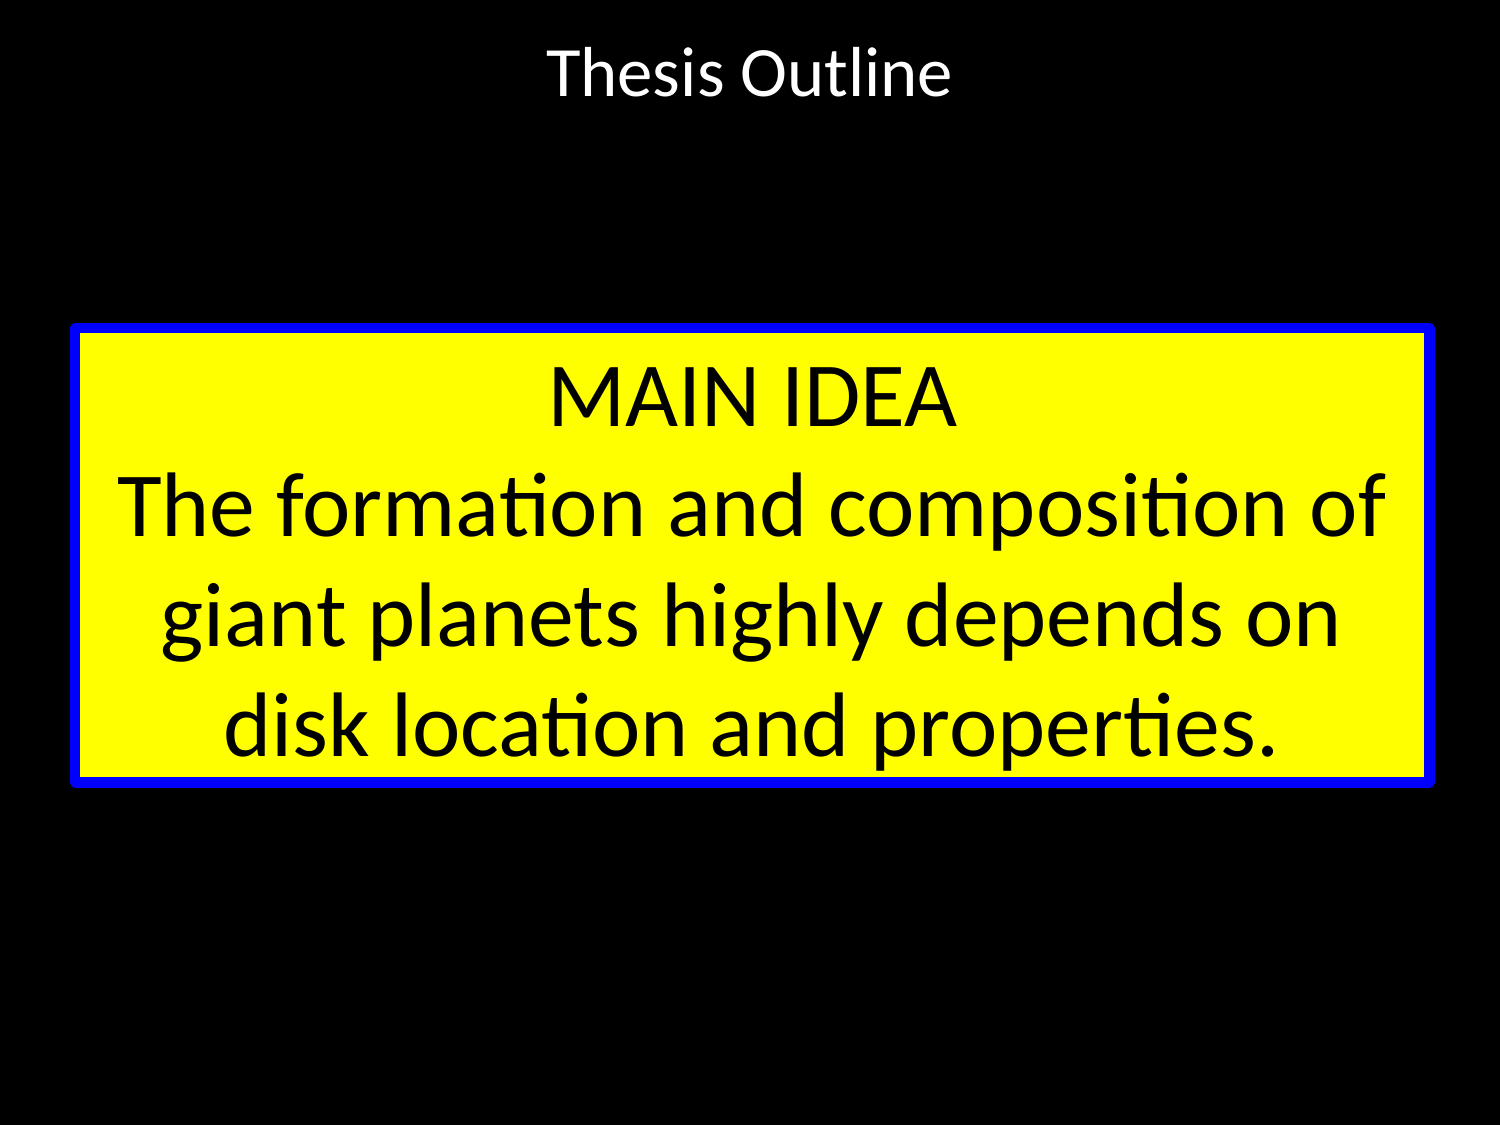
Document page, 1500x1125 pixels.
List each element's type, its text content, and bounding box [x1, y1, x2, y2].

text_box MAIN IDEA The formation and composition of giant planets highly depends on disk location and properties. [75, 327, 1430, 783]
title Thesis Outline [75, 0, 1425, 162]
